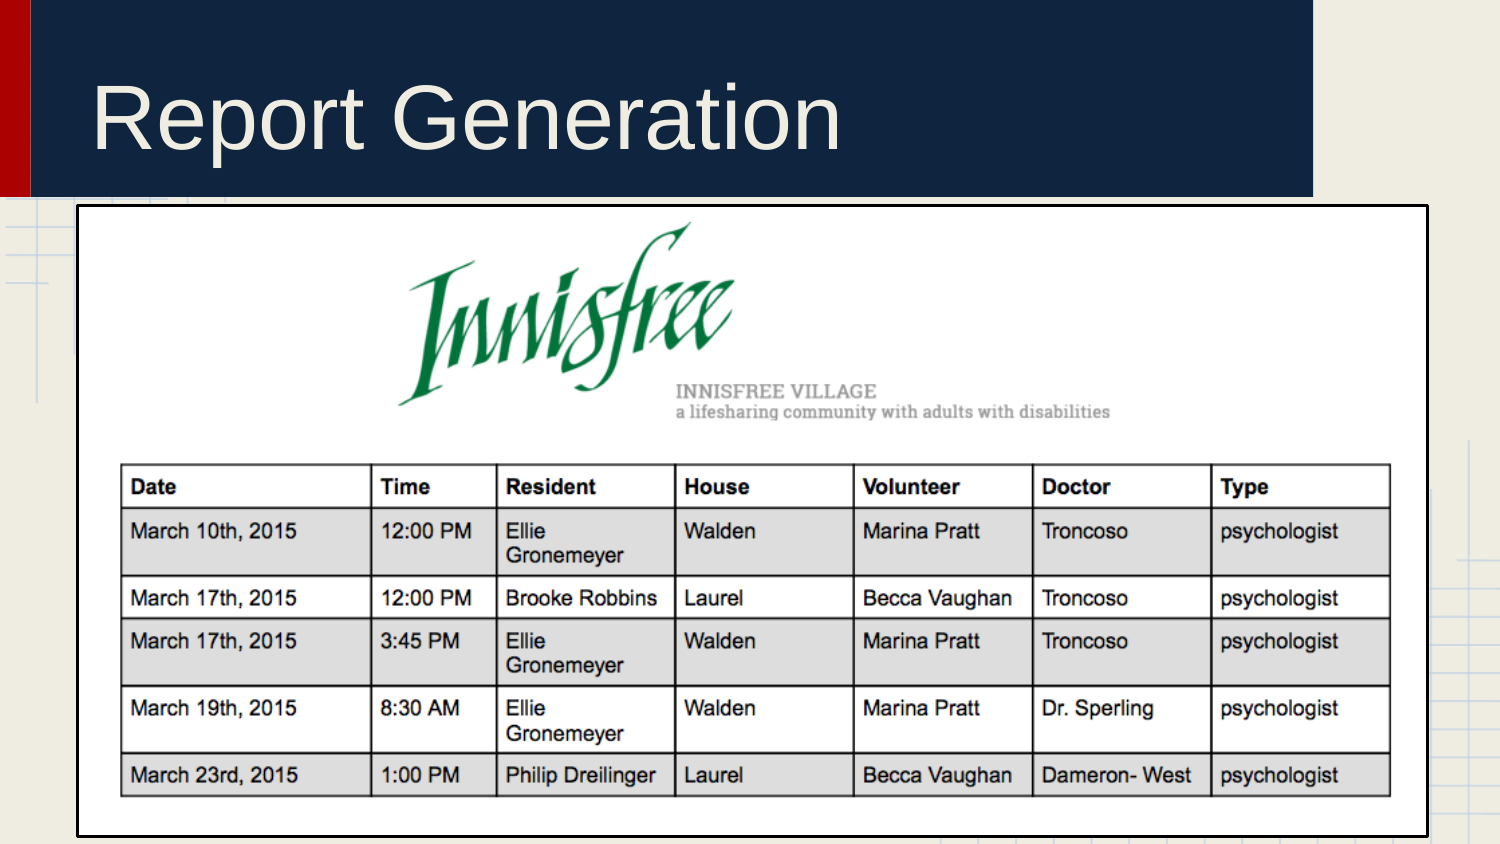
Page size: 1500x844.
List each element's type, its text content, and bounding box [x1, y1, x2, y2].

title Report Generation [75, 16, 1276, 183]
picture [78, 206, 1426, 836]
